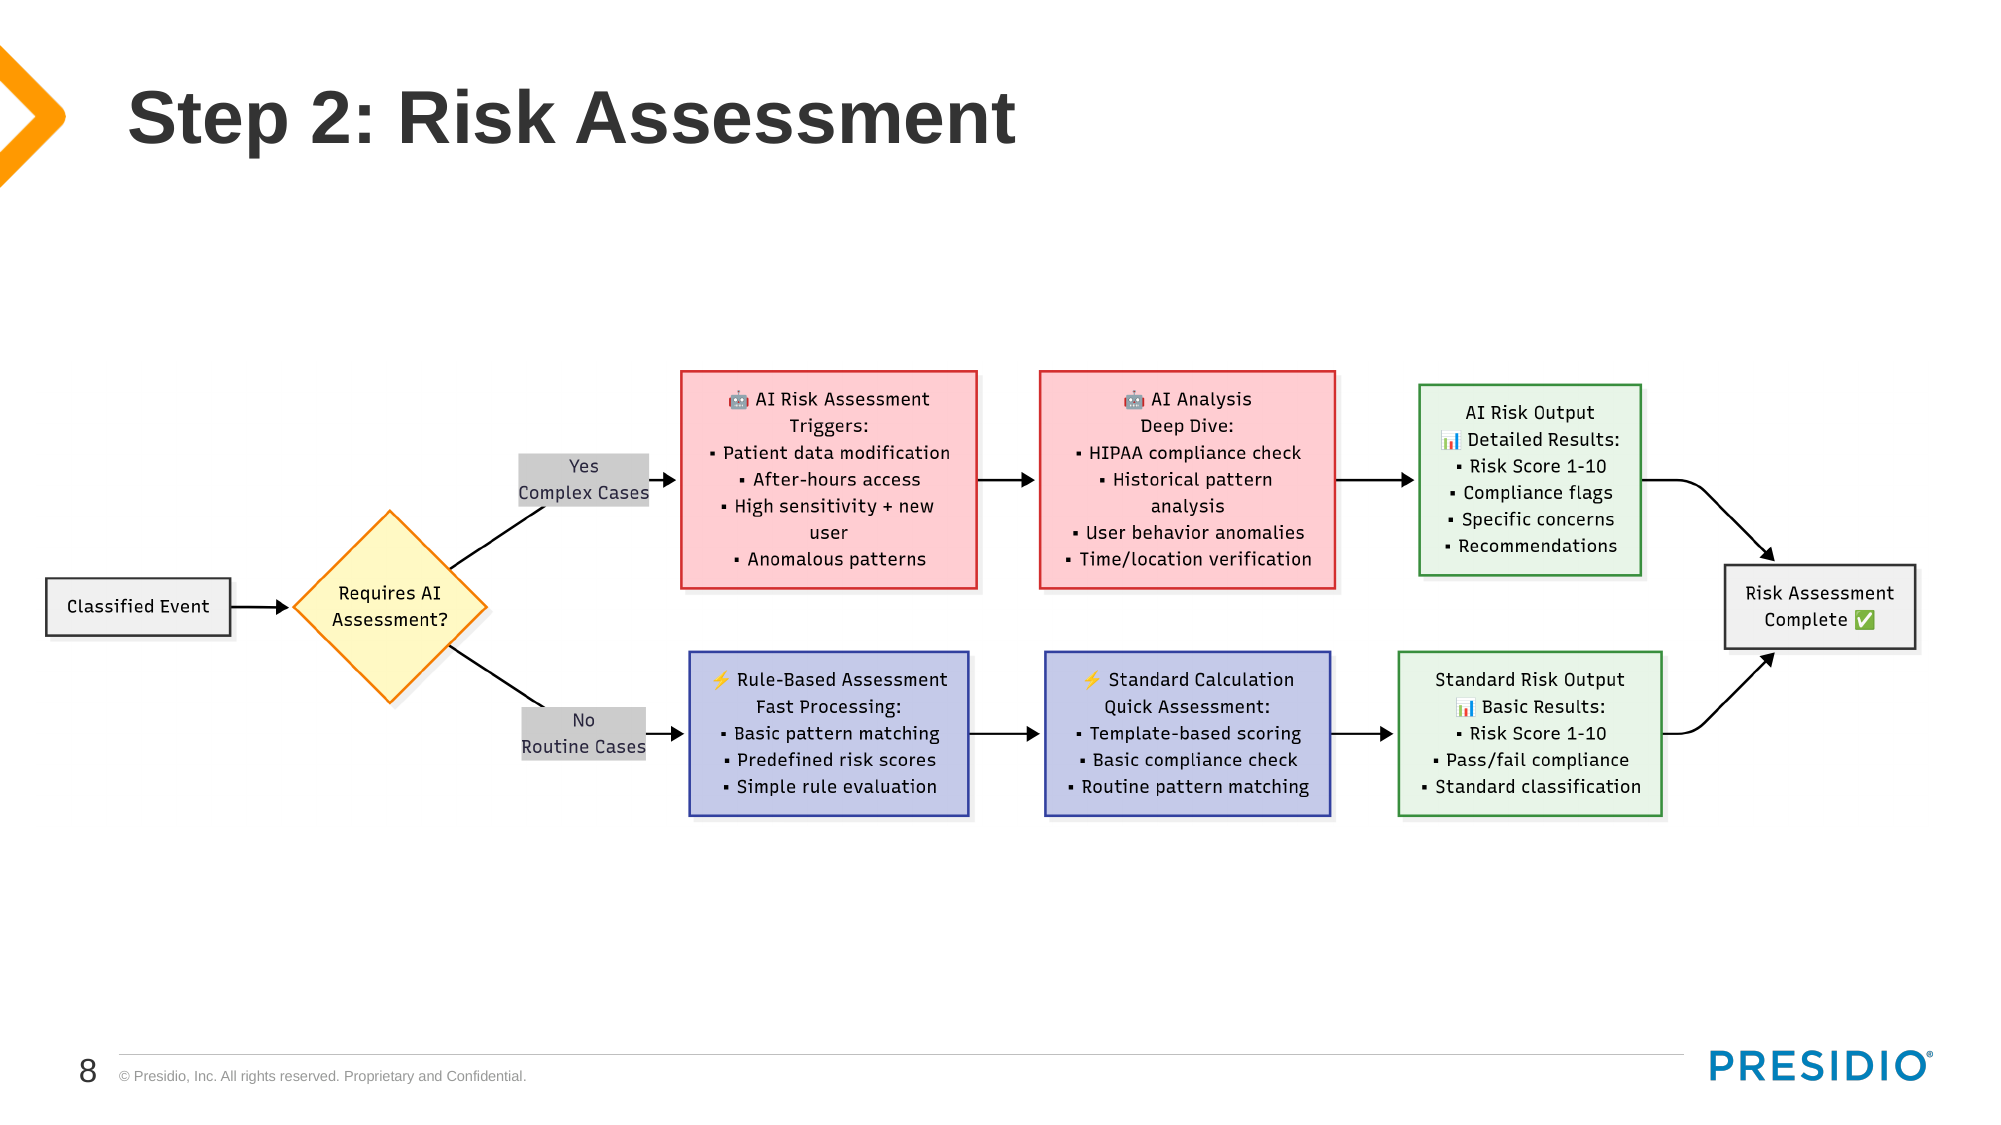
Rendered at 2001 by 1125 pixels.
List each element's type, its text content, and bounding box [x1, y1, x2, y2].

slide_number 8 [0, 1039, 113, 1100]
title Step 2: Risk Assessment [112, 39, 1927, 200]
picture [0, 45, 66, 188]
picture [1706, 1043, 1937, 1088]
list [36, 360, 1929, 827]
